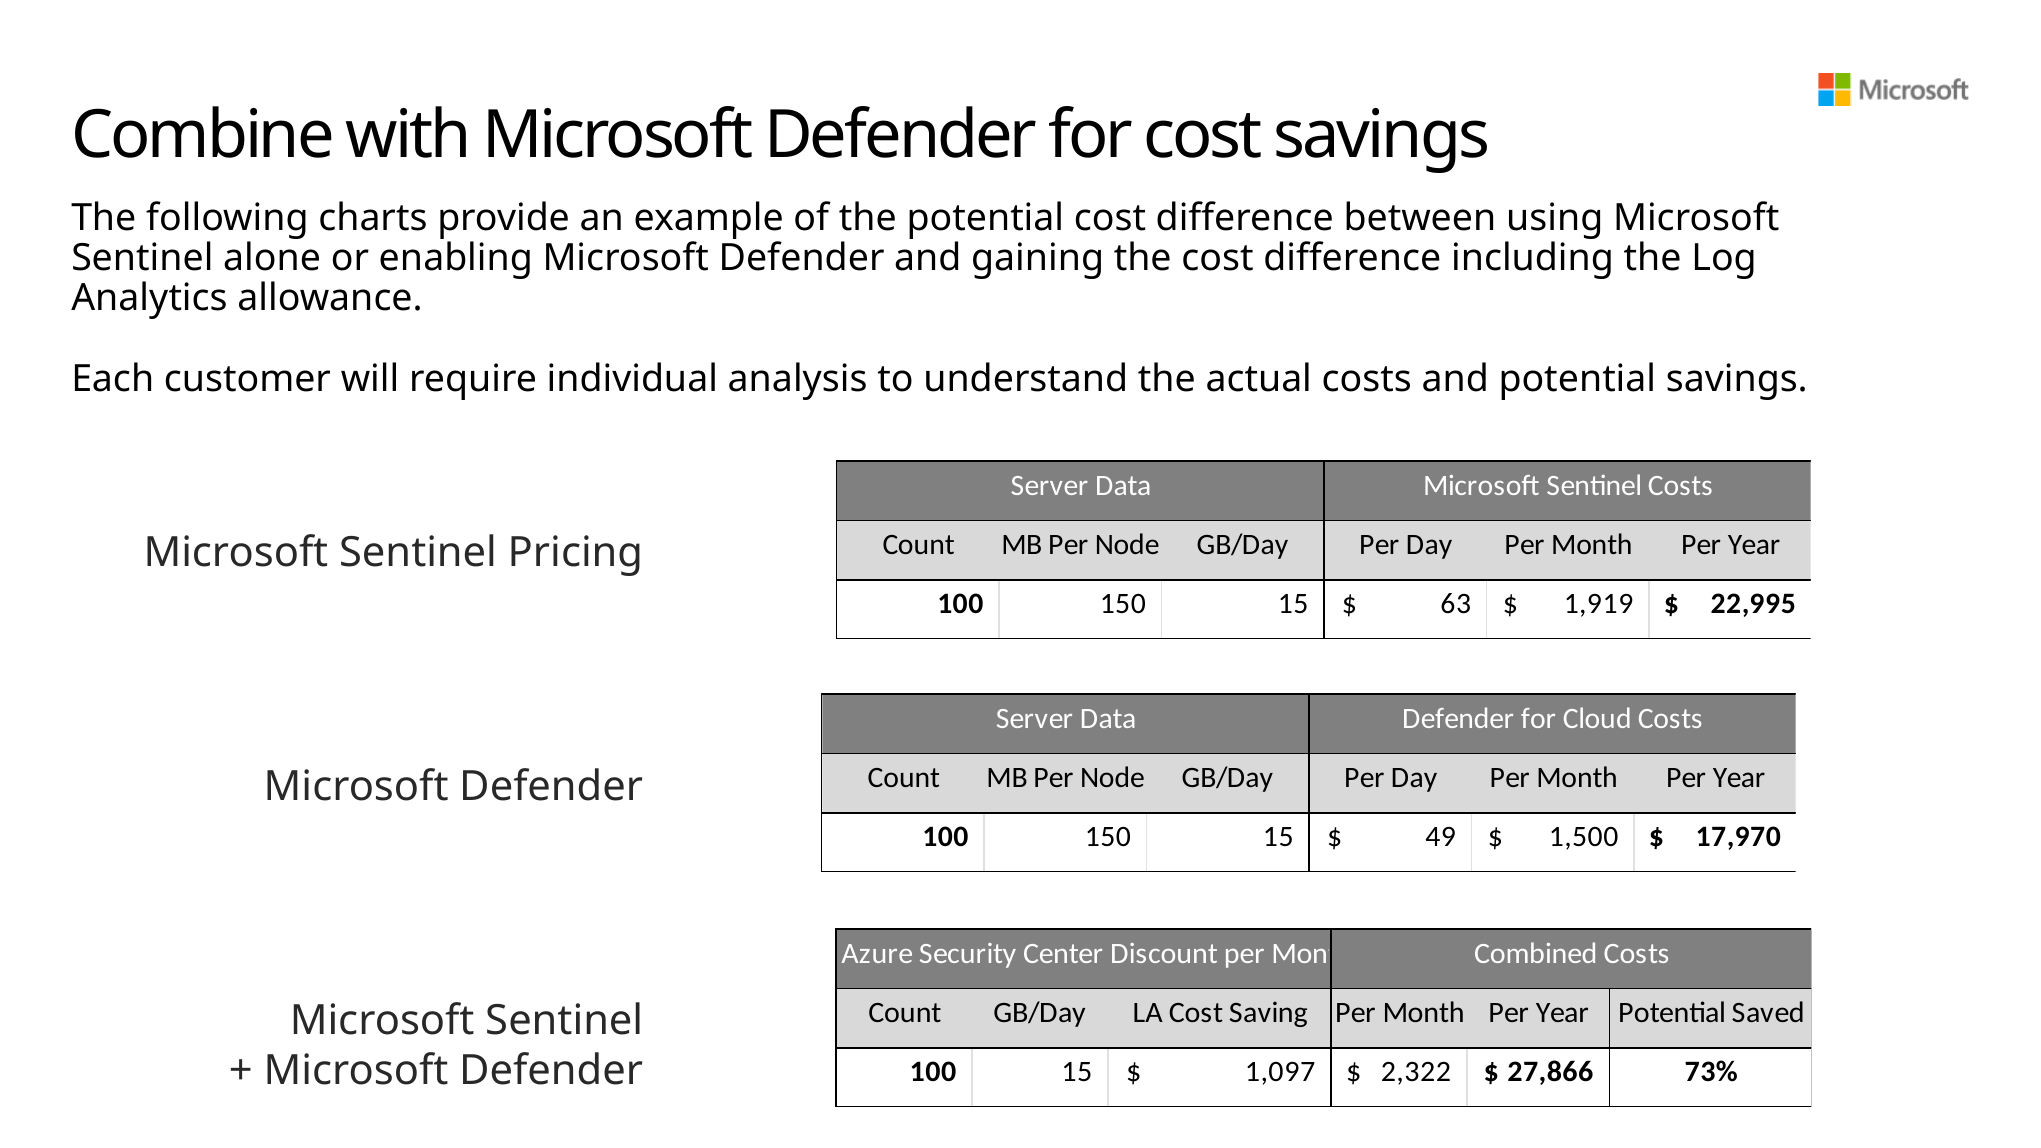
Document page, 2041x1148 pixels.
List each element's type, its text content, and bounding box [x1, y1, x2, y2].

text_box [820, 693, 1798, 874]
text_box Microsoft Sentinel + Microsoft Defender [159, 985, 658, 1101]
text_box Microsoft Defender [159, 751, 658, 817]
title Combine with Microsoft Defender for cost savings [71, 72, 1969, 198]
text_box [834, 928, 1813, 1109]
list The following charts provide an example of the potential cost difference between using Microsoft Sentinel alone or enabling Microsoft Defender and gaining the cost difference including the Log Analytics allowance. Each customer will require individual analysis to understand the actual costs and potential savings. [71, 197, 1915, 362]
text_box Microsoft Sentinel Pricing [119, 517, 658, 583]
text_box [835, 460, 1813, 641]
